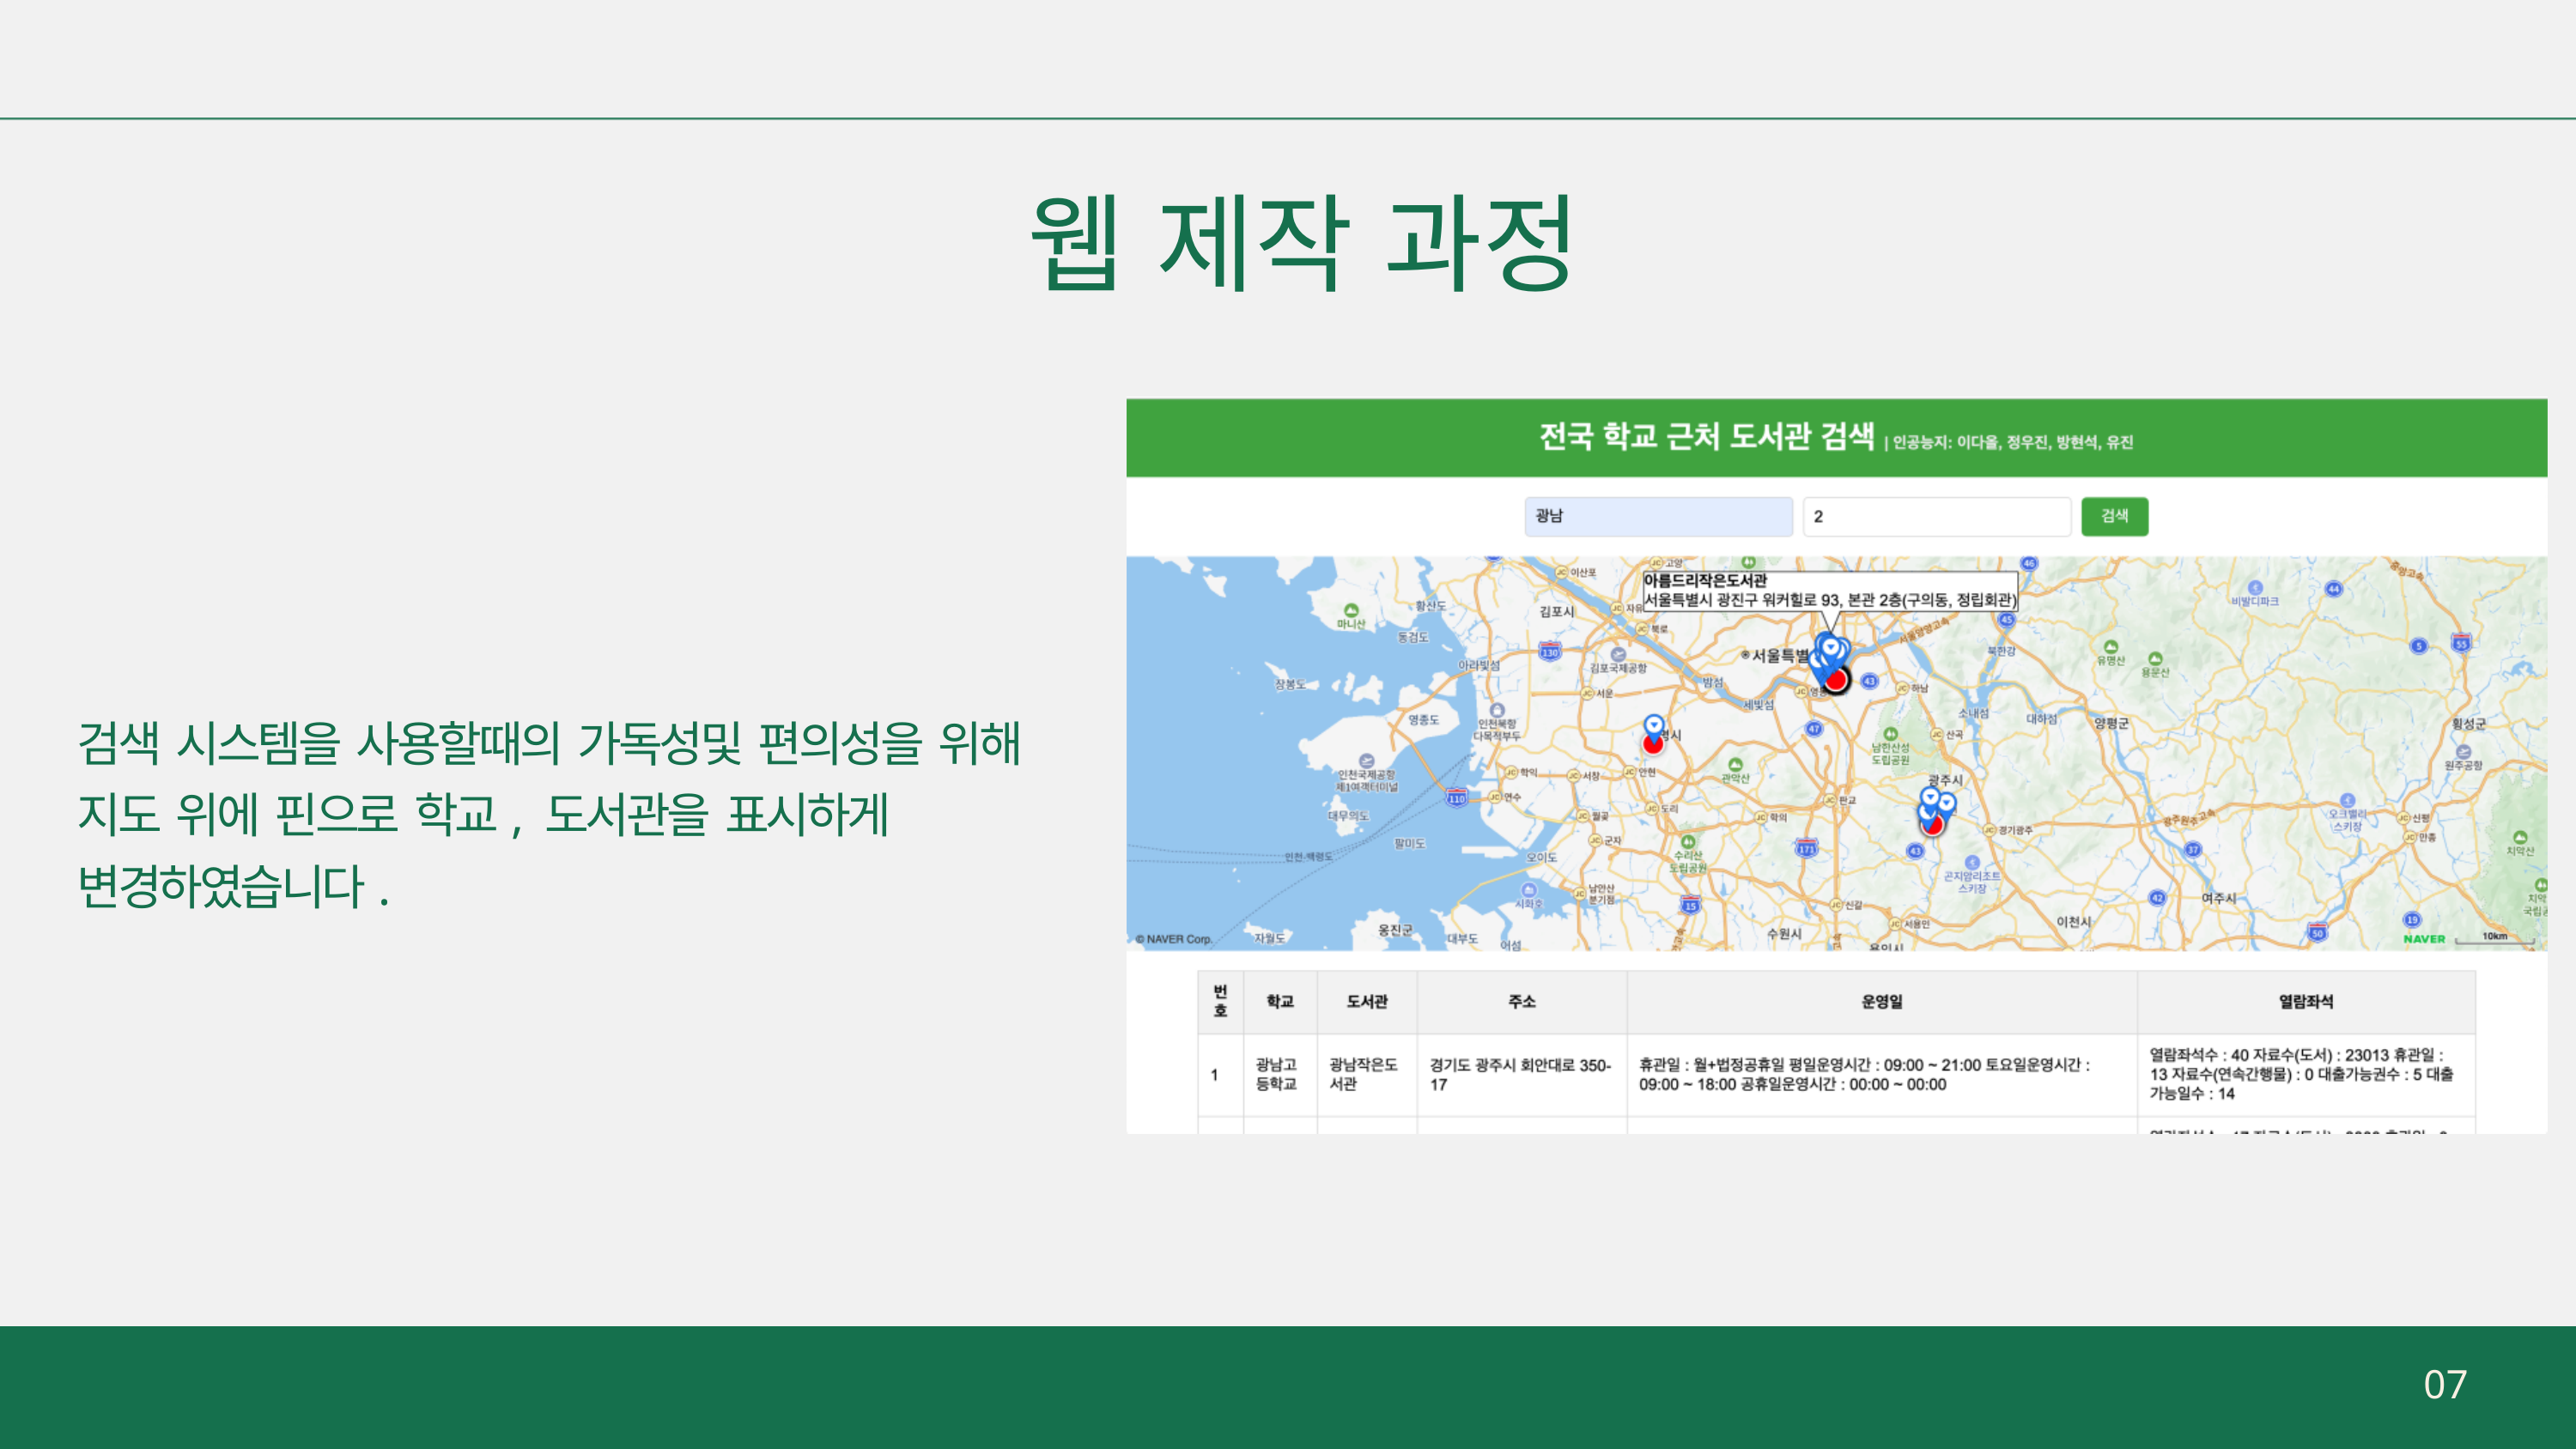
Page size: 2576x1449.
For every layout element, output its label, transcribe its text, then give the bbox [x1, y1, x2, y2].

text_box 웹 제작 과정 [583, 189, 2026, 340]
text_box 검색 시스템을 사용할때의 가독성및 편의성을 위해 지도 위에 핀으로 학교, 도서관을 표시하게 변경하였습니다. [76, 699, 1115, 840]
picture [0, 1326, 2576, 1449]
picture [1127, 397, 2548, 1134]
